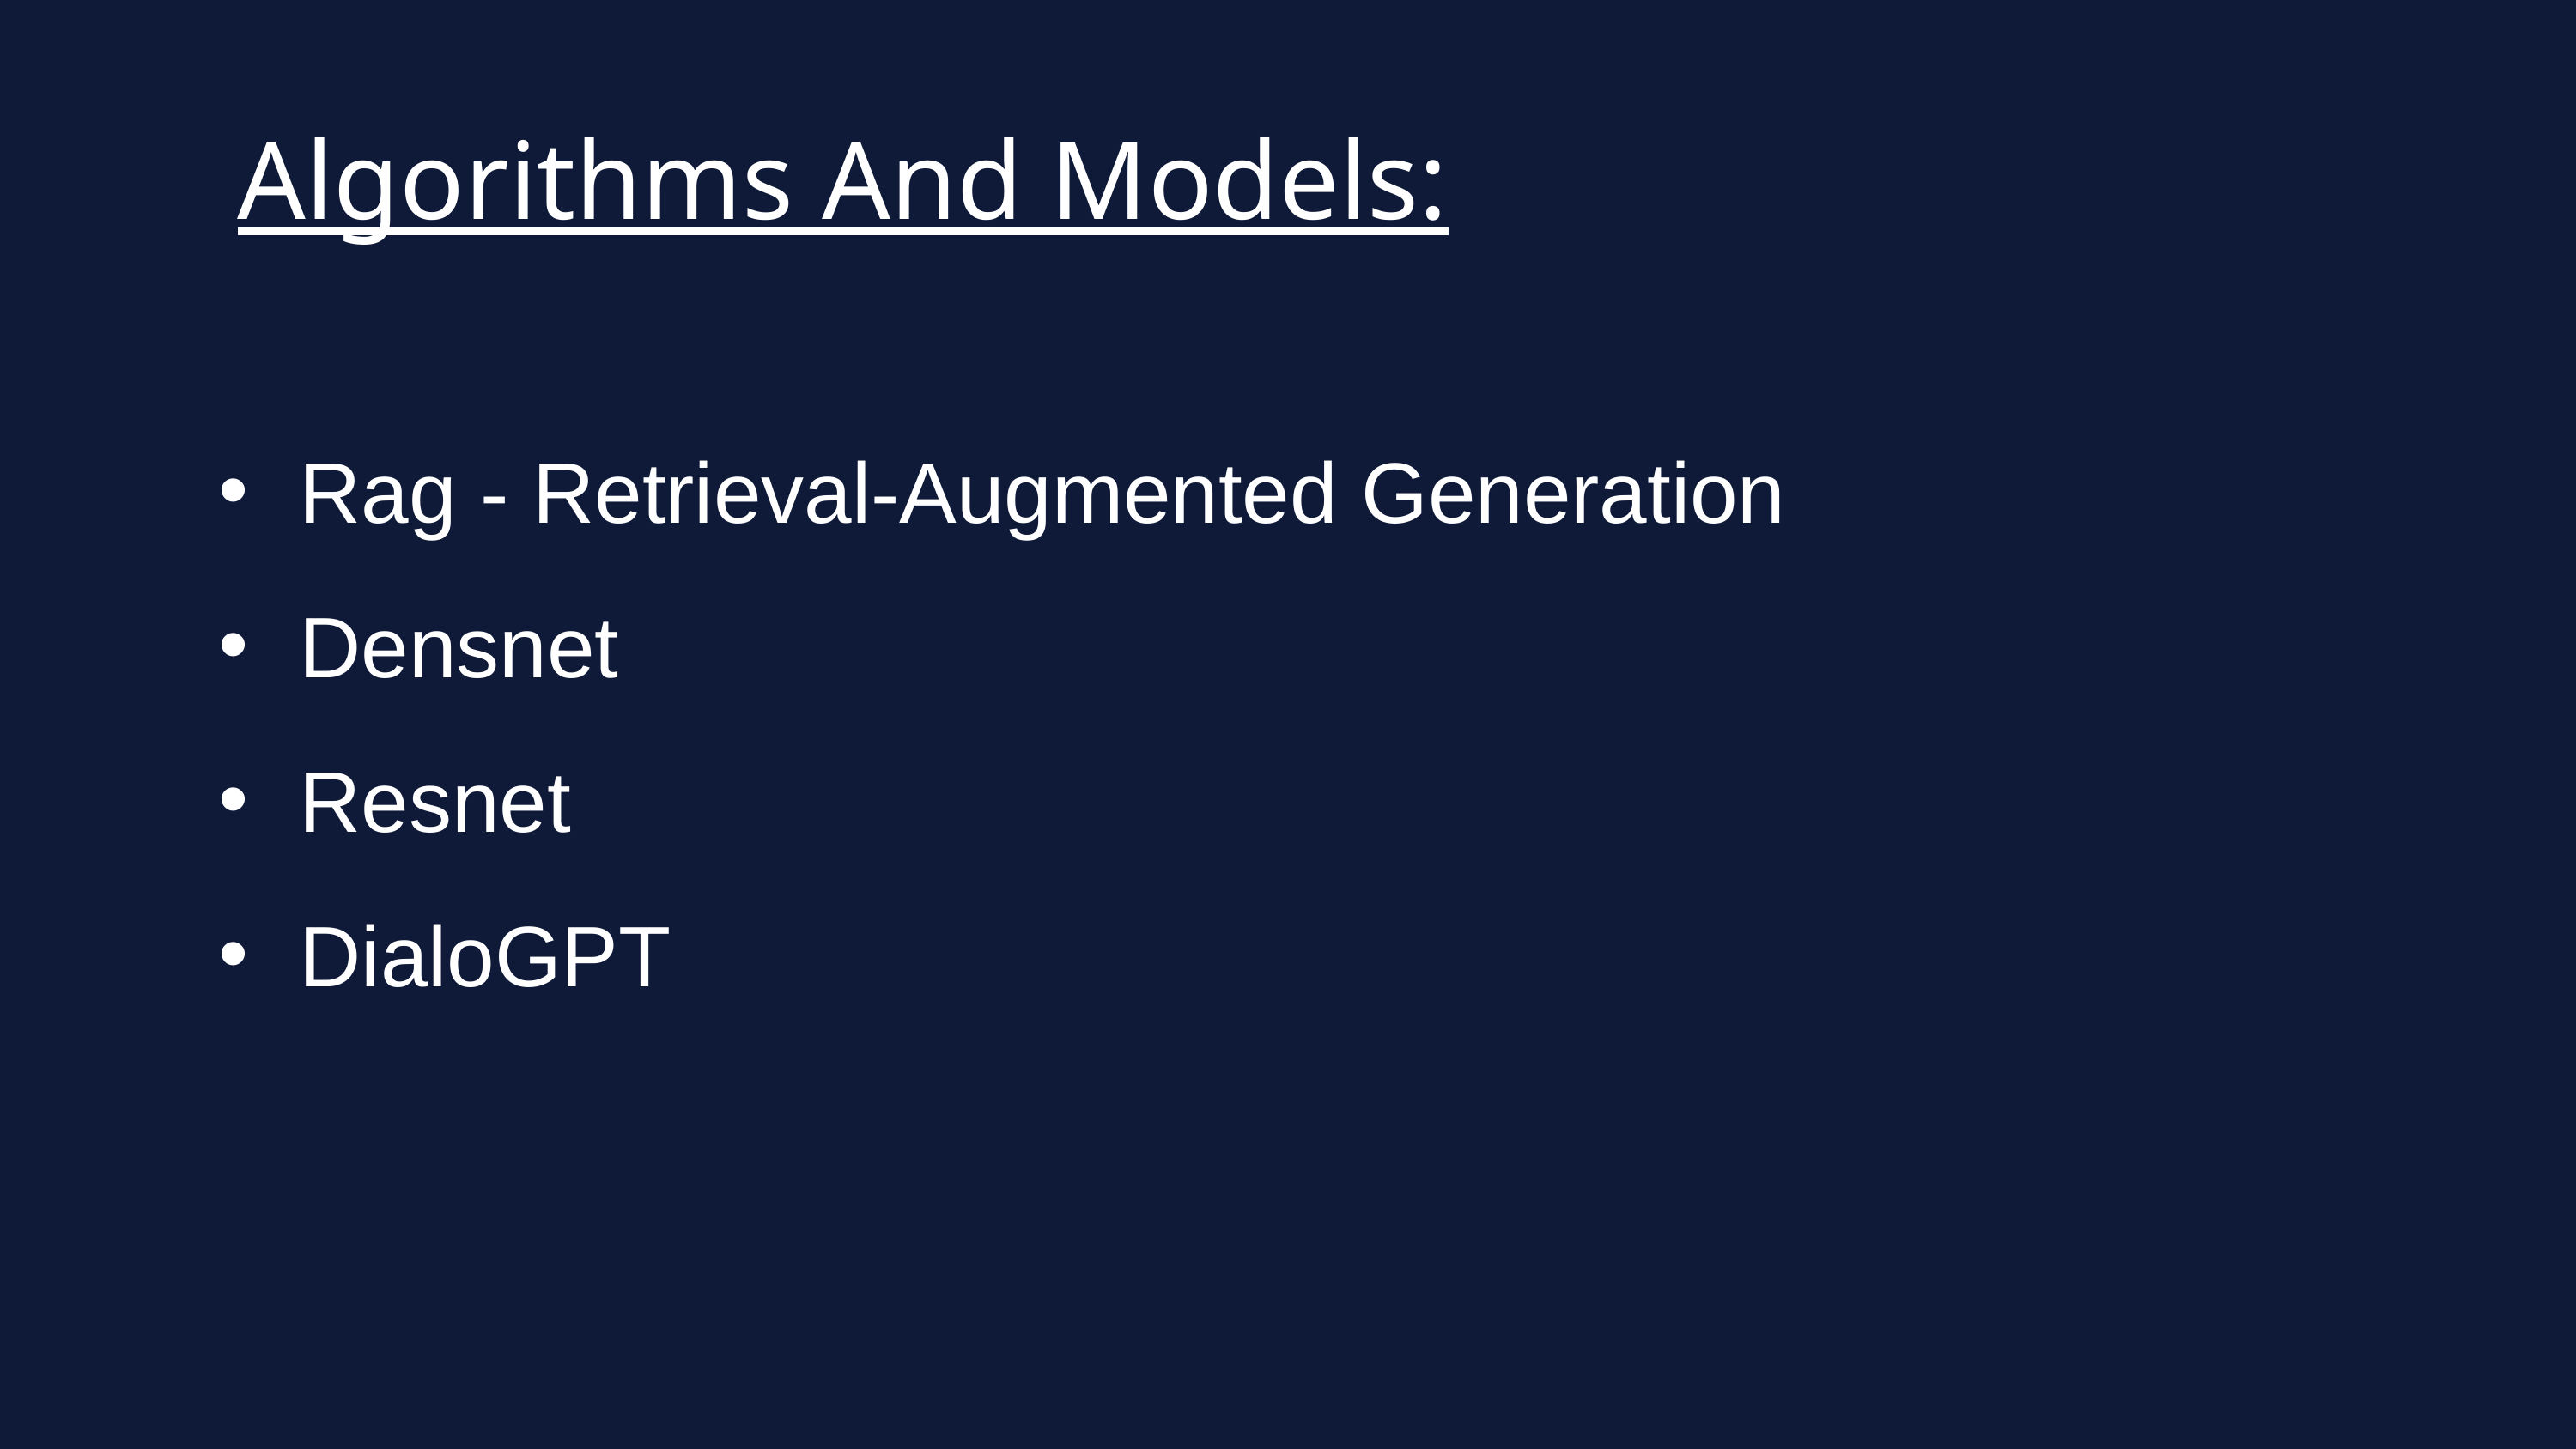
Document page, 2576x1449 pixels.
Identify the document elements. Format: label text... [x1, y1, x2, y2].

text_box Rag - Retrieval-Augmented Generation Densnet Resnet DialoGPT [206, 379, 1824, 1011]
title Algorithms And Models: [54, 73, 1631, 281]
